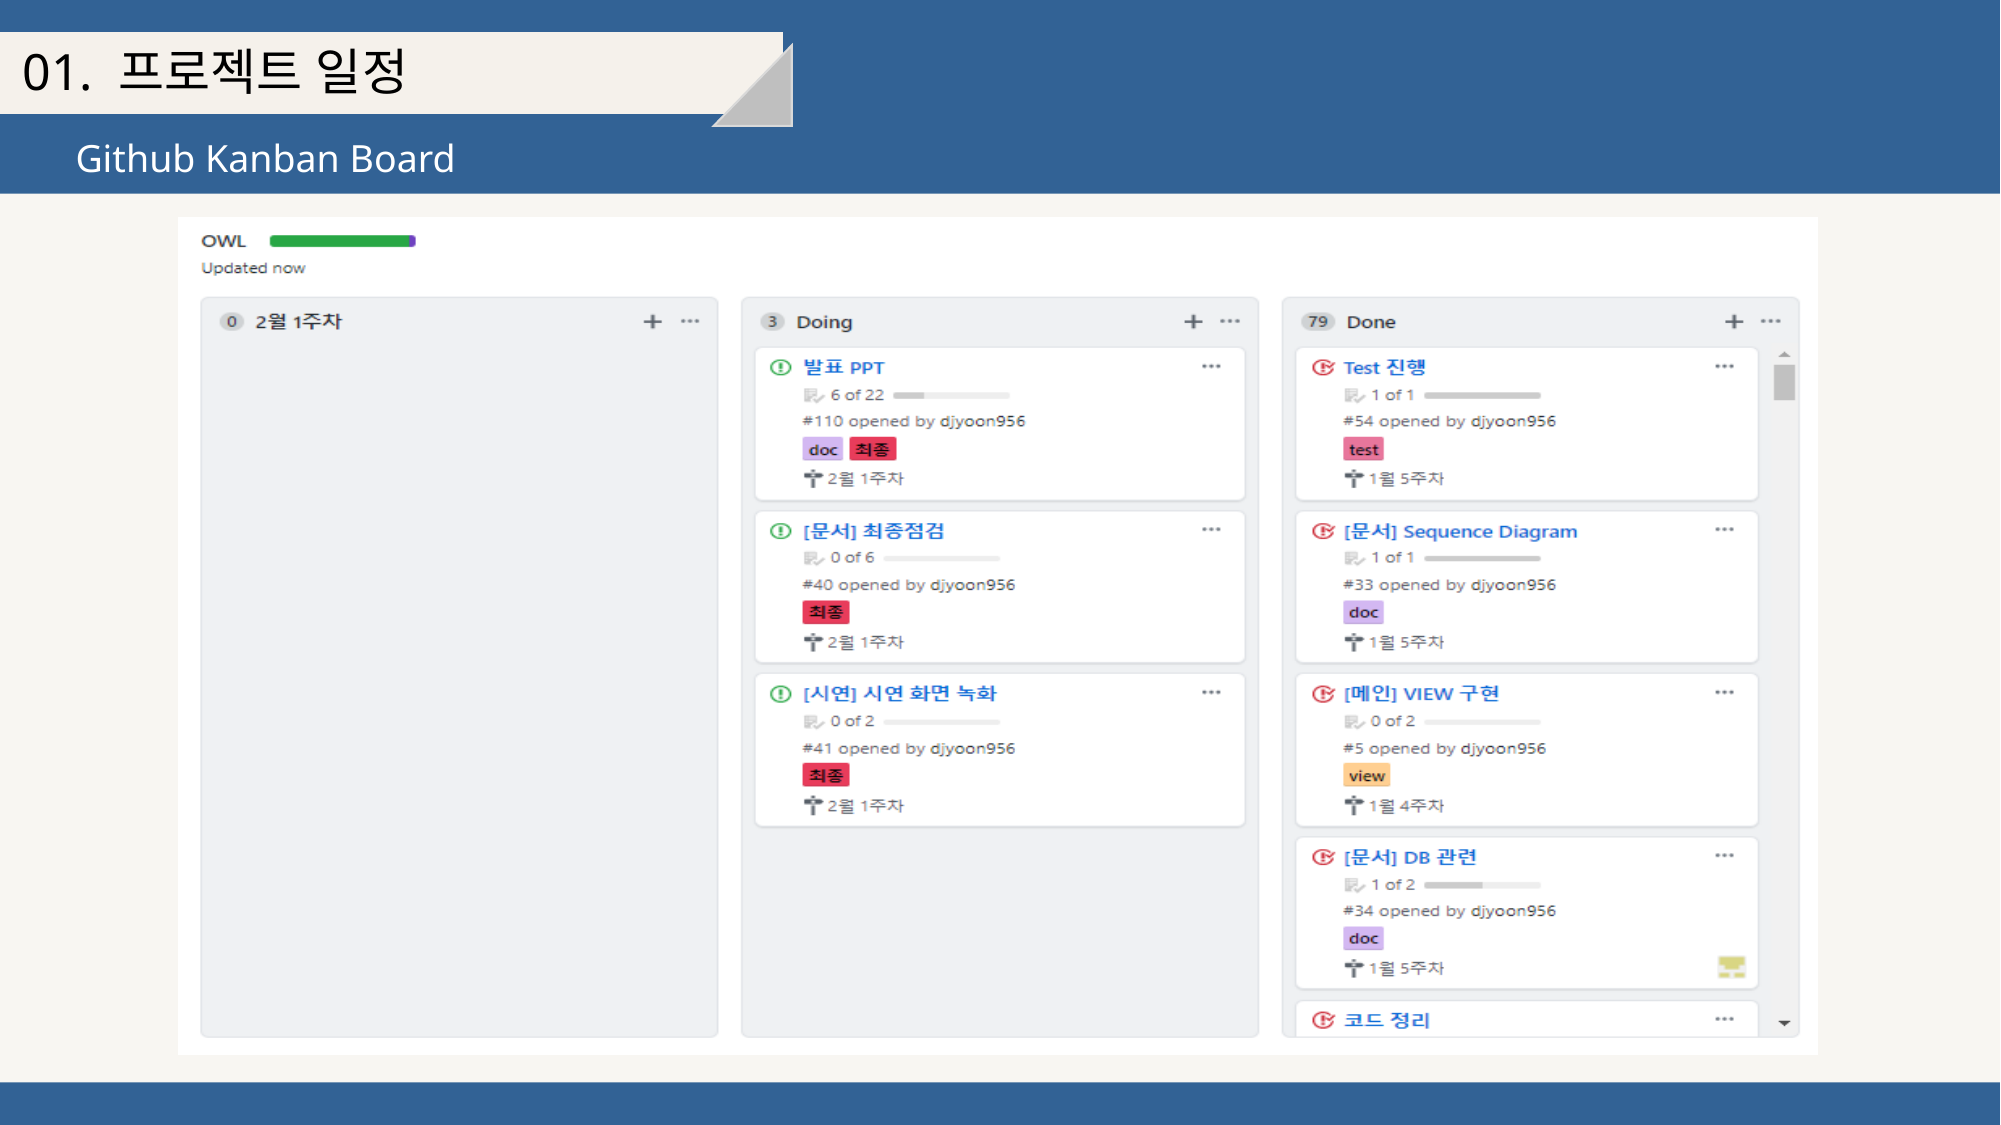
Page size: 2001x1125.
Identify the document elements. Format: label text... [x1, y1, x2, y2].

text_box Github Kanban Board [60, 127, 471, 188]
text_box [0, 32, 783, 114]
text_box 01. 프로젝트 일정 [7, 32, 423, 108]
text_box [711, 42, 793, 127]
picture [178, 217, 1818, 1055]
text_box [0, 192, 2000, 1084]
